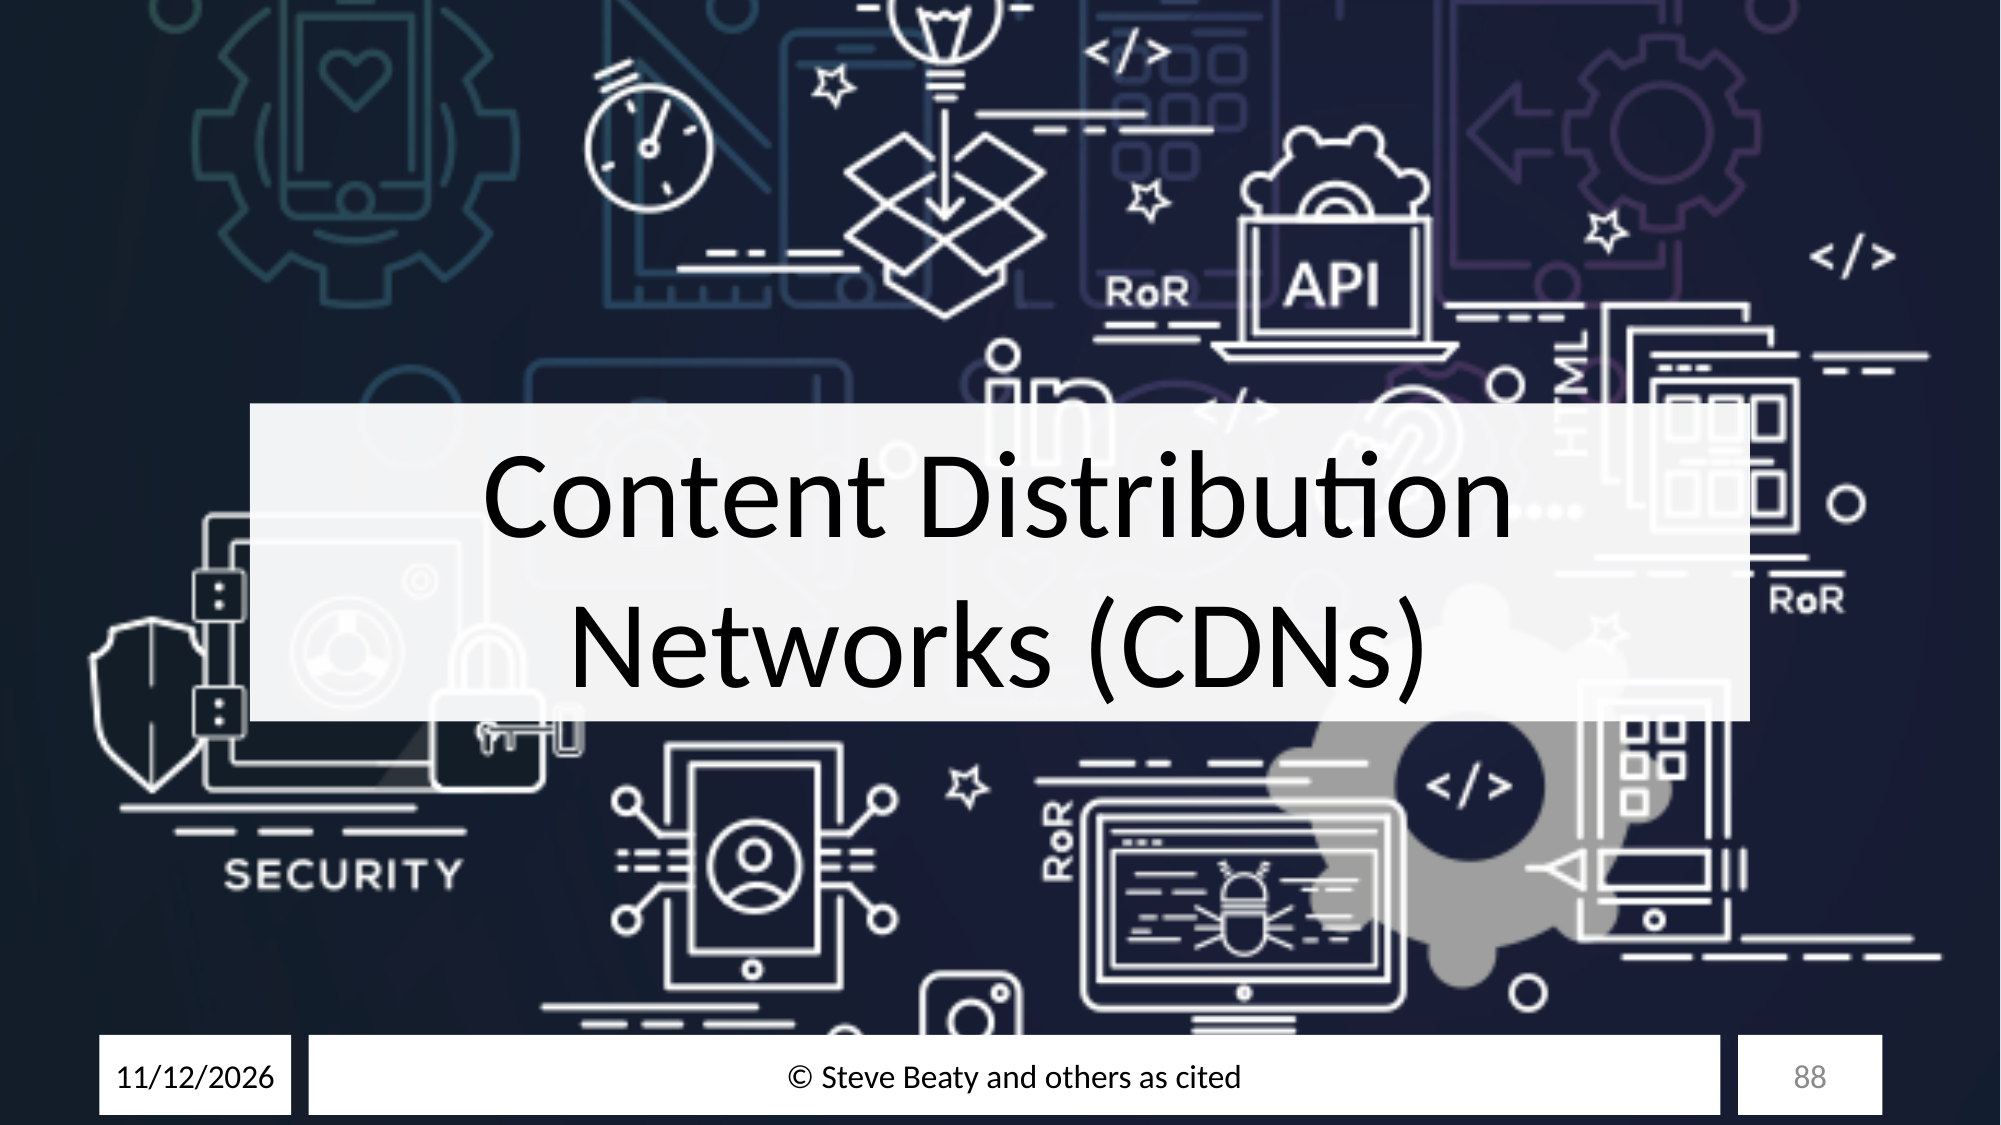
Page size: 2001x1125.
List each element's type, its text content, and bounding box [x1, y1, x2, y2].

picture [0, 0, 2001, 1125]
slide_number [99, 1034, 292, 1115]
title Content Distribution Networks (CDNs) [249, 403, 1750, 722]
footer © Steve Beaty and others as cited [308, 1034, 1721, 1115]
slide_number 88 [1738, 1034, 1883, 1115]
